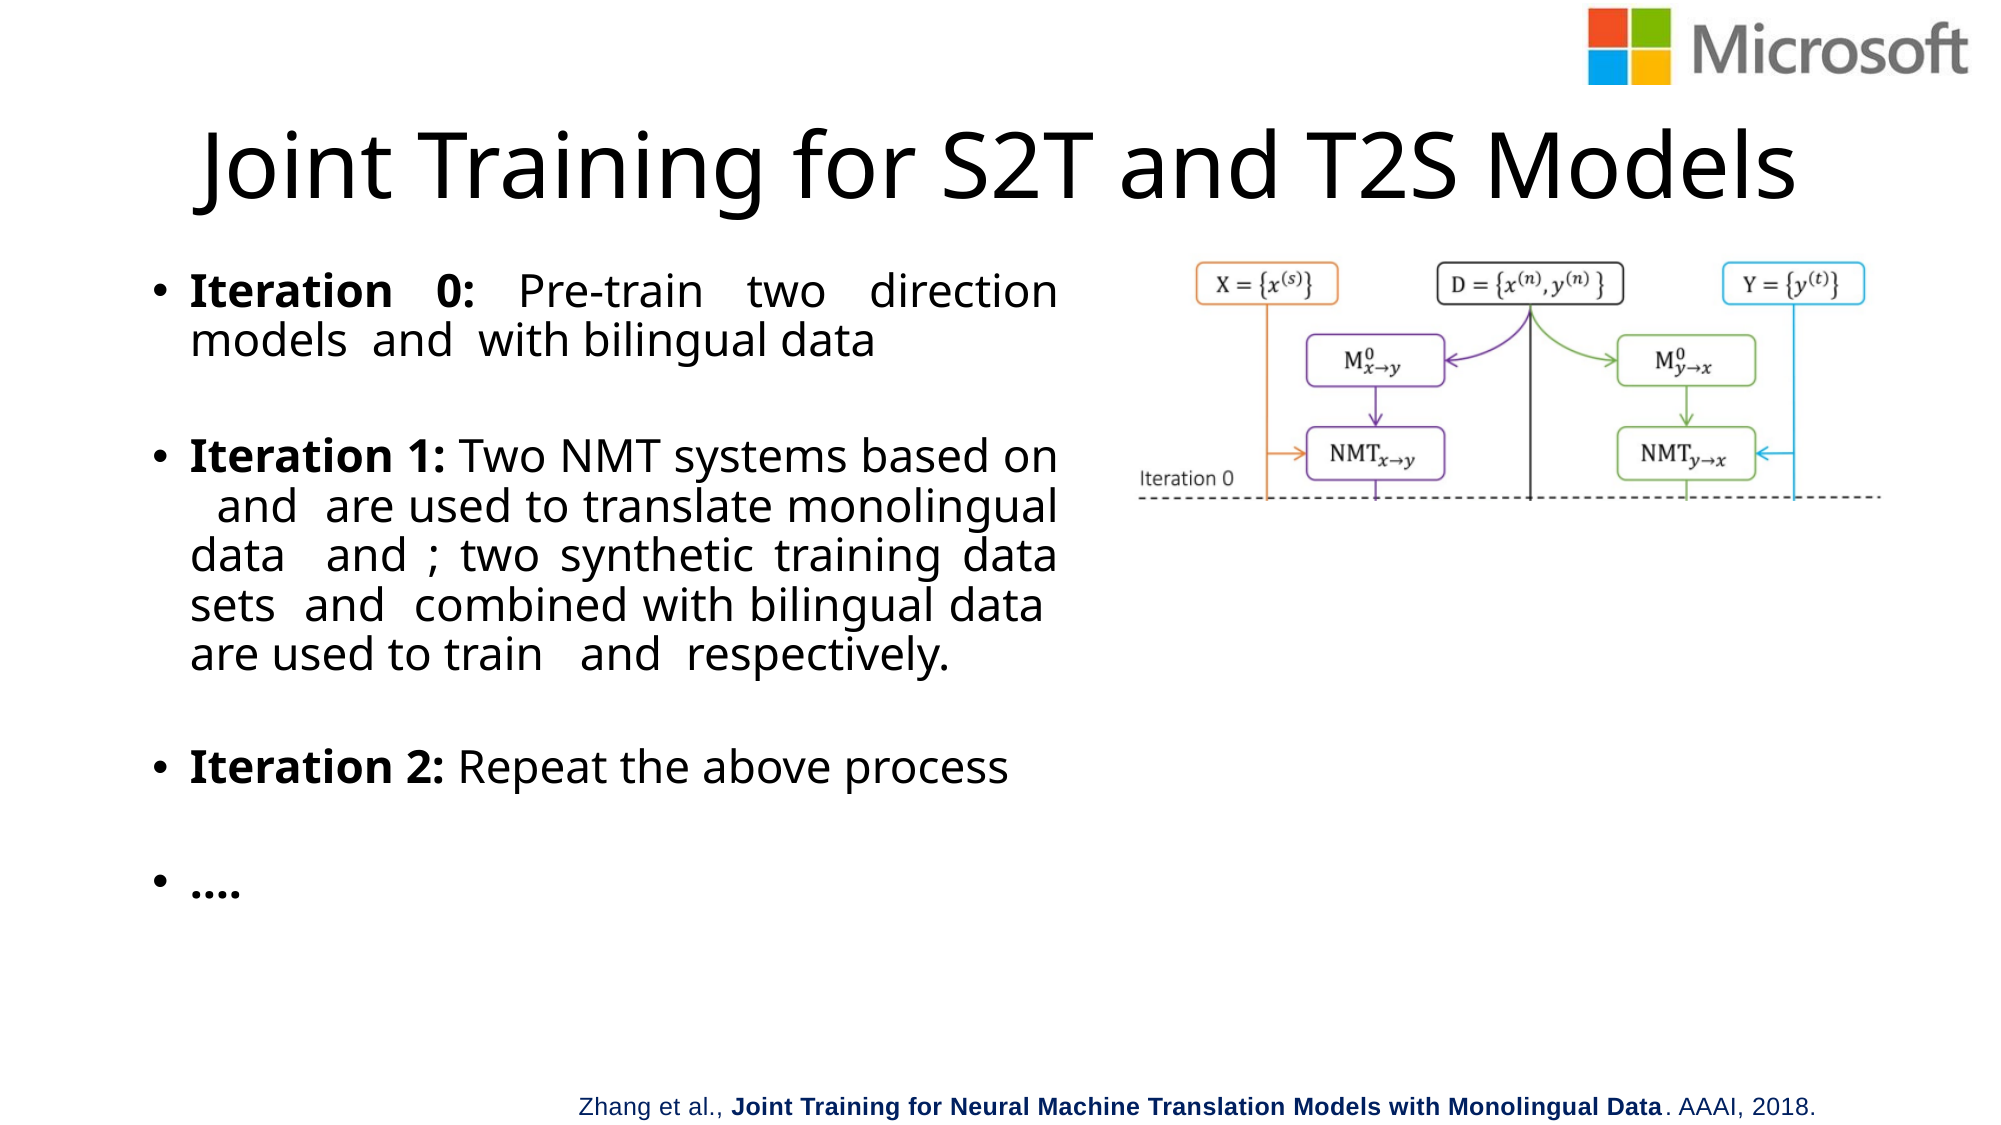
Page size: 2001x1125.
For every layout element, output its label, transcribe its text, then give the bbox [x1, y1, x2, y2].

title Joint Training for S2T and T2S Models [137, 59, 1863, 278]
picture [1582, 3, 1976, 85]
picture [1124, 241, 1897, 1094]
text_box Zhang et al., Joint Training for Neural Machine Translation Models with Monolingual Data. AAAI, 2018. [520, 1093, 1875, 1121]
